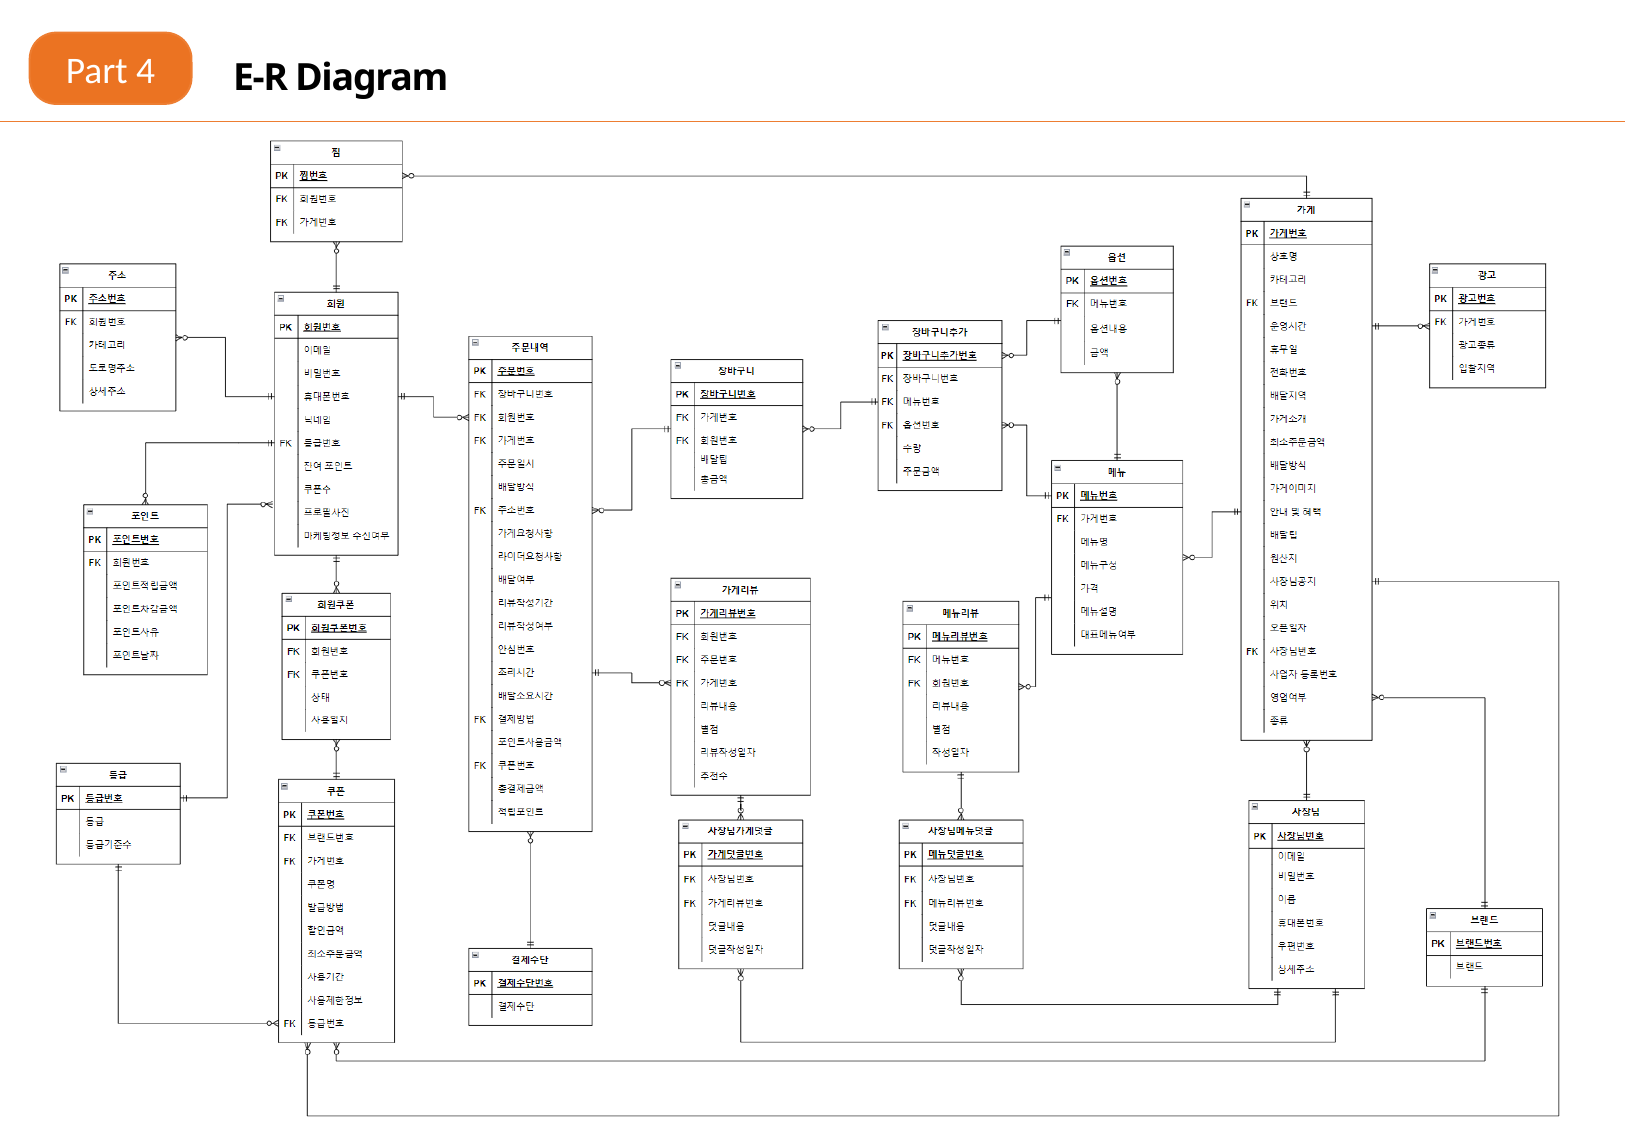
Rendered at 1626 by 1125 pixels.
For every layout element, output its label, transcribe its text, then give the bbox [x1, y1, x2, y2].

text_box Part 4 [28, 31, 193, 105]
picture [19, 139, 1578, 1117]
text_box E-R Diagram [218, 41, 982, 106]
